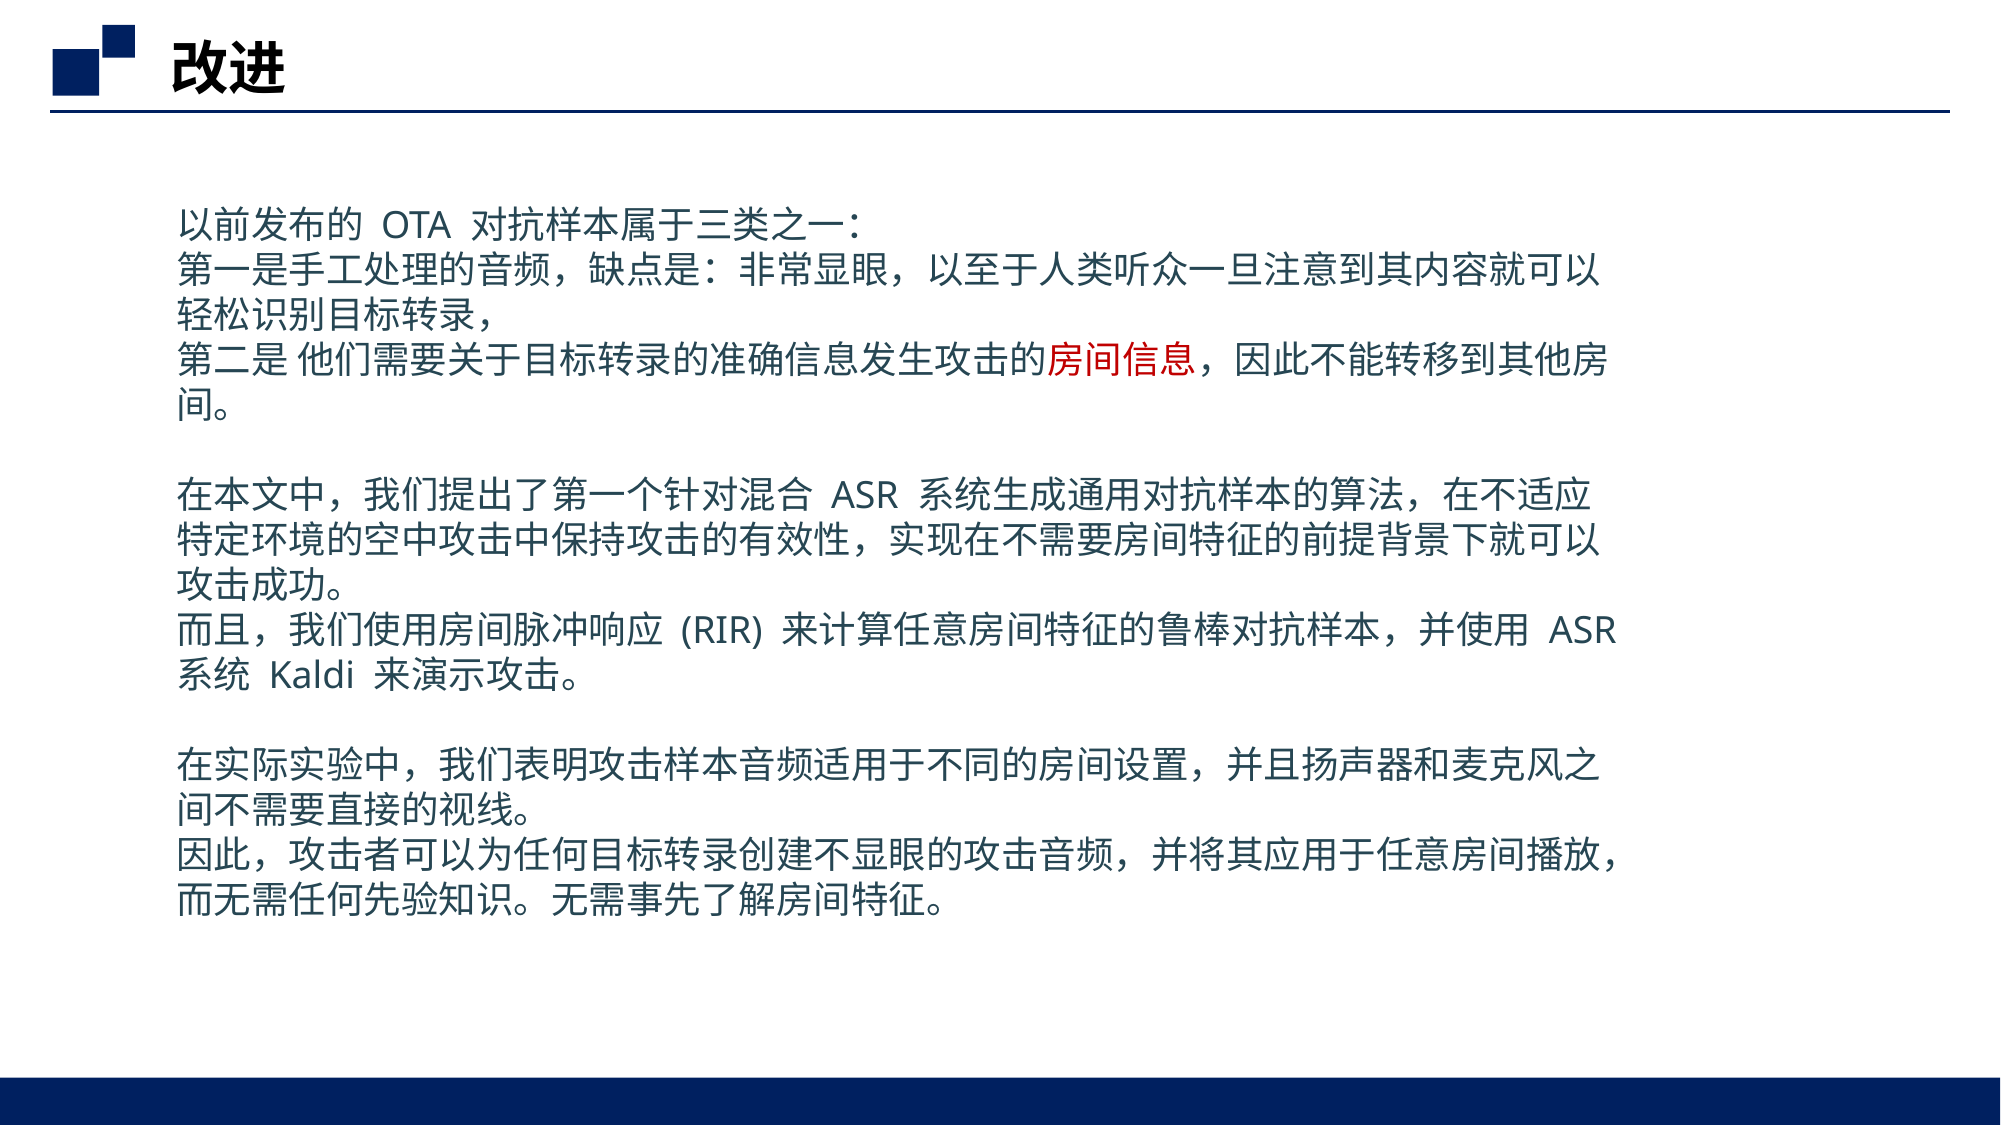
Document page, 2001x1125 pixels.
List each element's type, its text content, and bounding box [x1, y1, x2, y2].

text_box 以前发布的 OTA 对抗样本属于三类之一： 第一是手工处理的音频，缺点是：非常显眼，以至于人类听众一旦注意到其内容就可以轻松识别目标转录， 第二是 他们需要关于目标转录的准确信息发生攻击的房间信息，因此不能转移到其他房间。 在本文中，我们提出了第一个针对混合 ASR 系统生成通用对抗样本的算法，在不适应特定环境的空中攻击中保持攻击的有效性，实现在不需要房间特征的前提背景下就可以攻击成功。 而且，我们使用房间脉冲响应 (RIR) 来计算任意房间特征的鲁棒对抗样本，并使用 ASR 系统 Kaldi 来演示攻击。 在实际实验中，我们表明攻击样本音频适用于不同的房间设置，并且扬声器和麦克风之间不需要直接的视线。 因此，攻击者可以为任何目标转录创建不显眼的攻击音频，并将其应用于任意房间播放，而无需任何先验知识。无需事先了解房间特征。 [161, 148, 1638, 928]
text_box 改进 [170, 31, 1444, 104]
